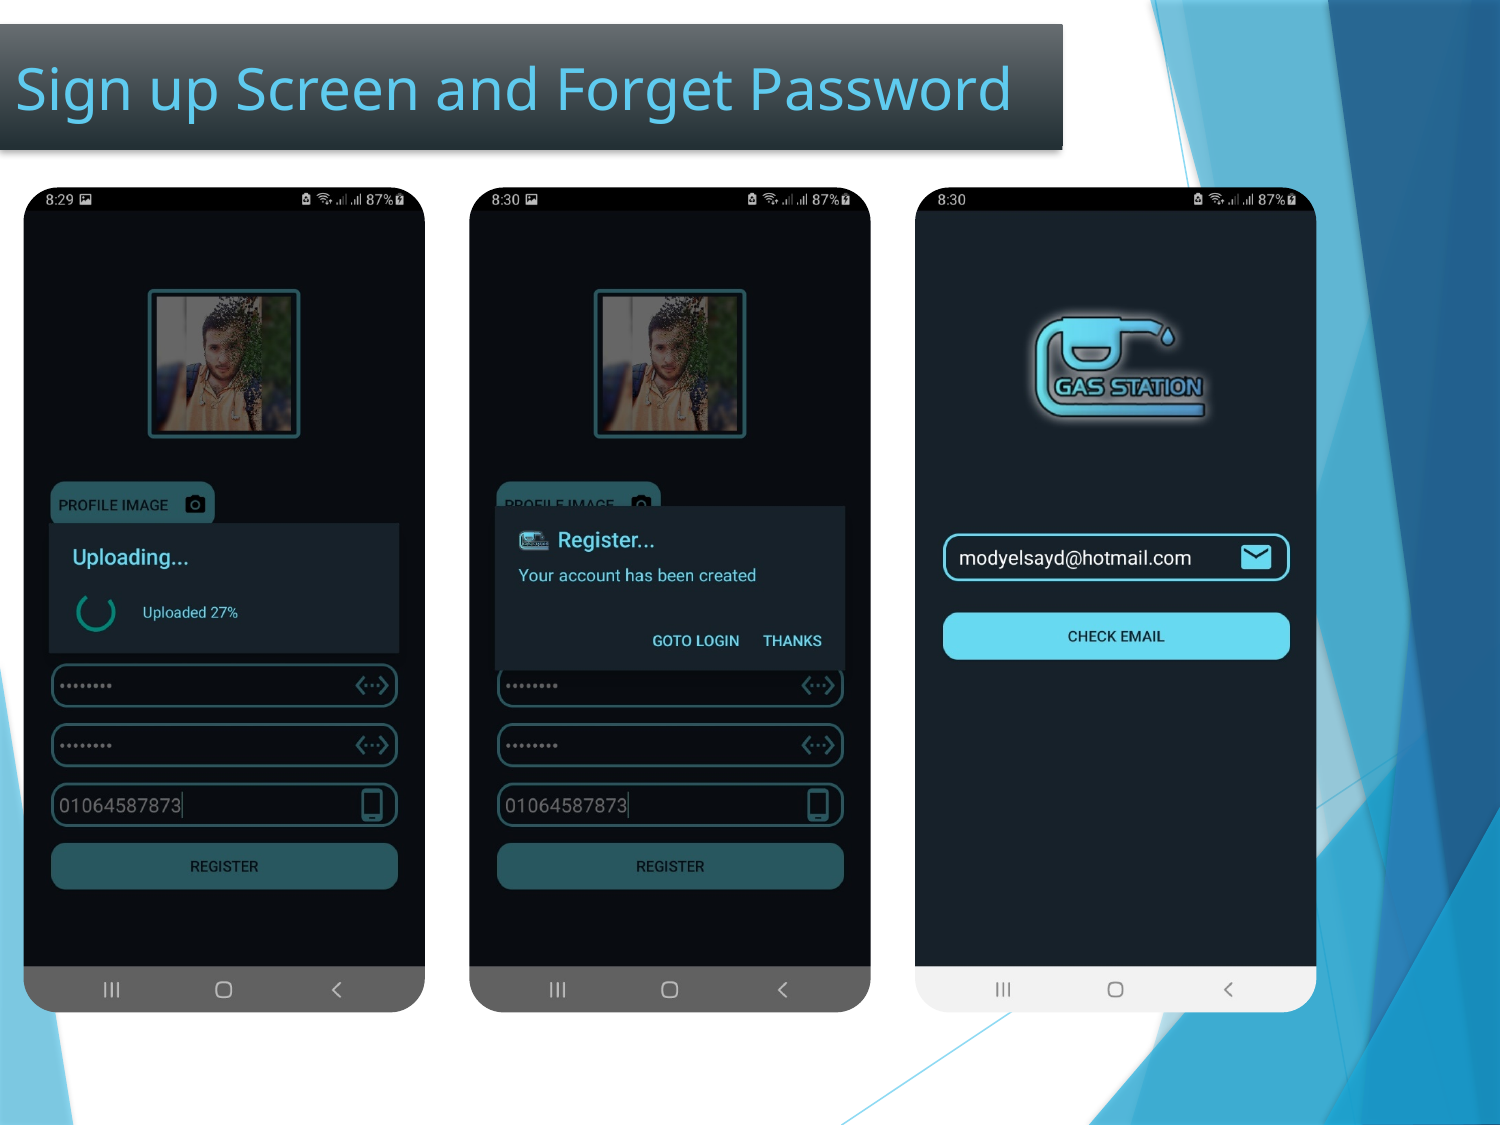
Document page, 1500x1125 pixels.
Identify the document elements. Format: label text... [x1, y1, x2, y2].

picture [468, 186, 872, 1013]
text_box Sign up Screen and Forget Password [0, 24, 1063, 150]
picture [914, 186, 1317, 1013]
picture [22, 186, 426, 1013]
